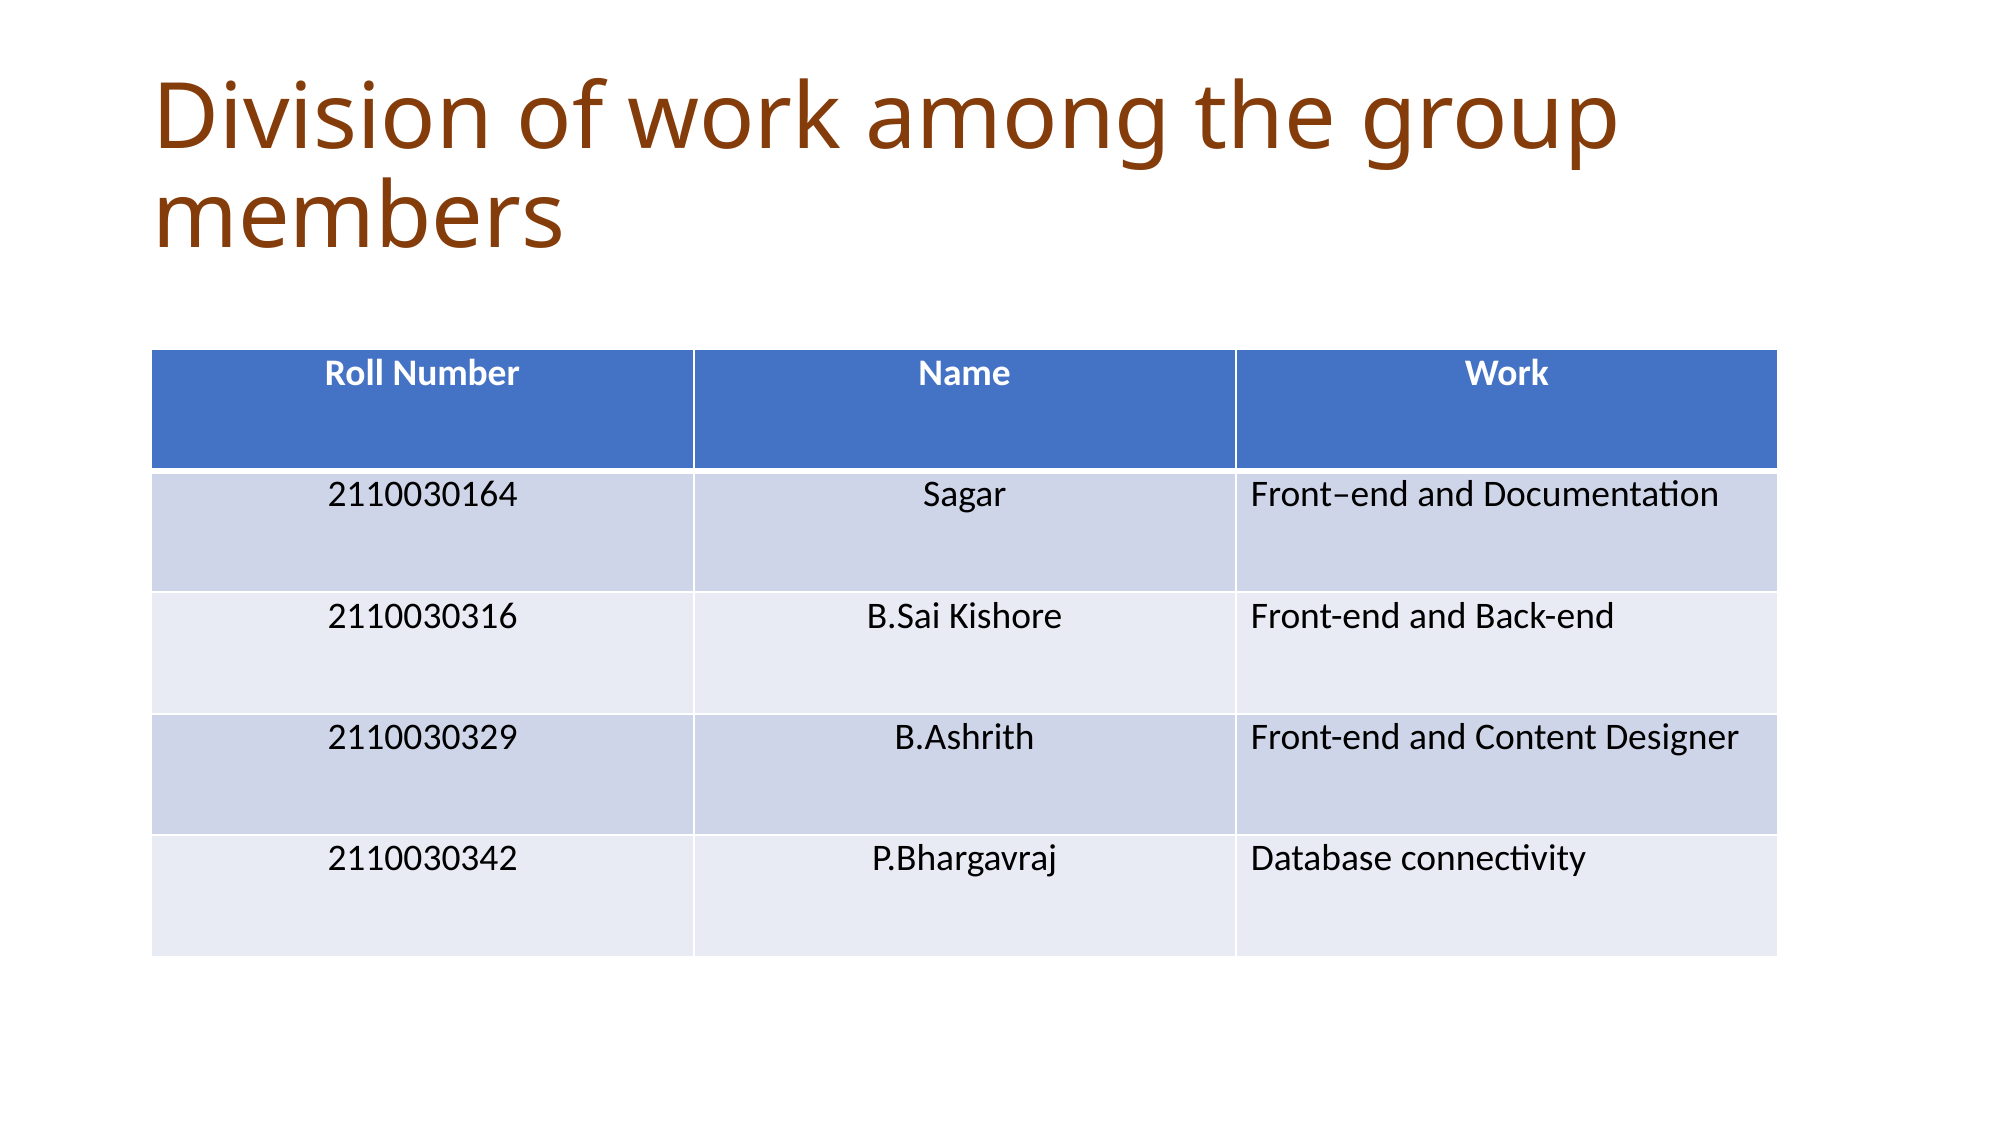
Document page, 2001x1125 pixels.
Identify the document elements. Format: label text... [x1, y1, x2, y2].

table_cell P.Bhargavraj [695, 836, 1235, 956]
table_cell B.Sai Kishore [695, 593, 1235, 713]
table_cell 2110030316 [152, 593, 693, 713]
table_cell Front–end and Documentation [1237, 474, 1777, 591]
table_header Work [1237, 350, 1777, 468]
table_cell 2110030164 [152, 474, 693, 591]
table_cell Front-end and Back-end [1237, 593, 1777, 713]
table_header Name [695, 350, 1235, 468]
table_cell Sagar [695, 474, 1235, 591]
table_cell Front-end and Content Designer [1237, 715, 1777, 834]
title Division of work among the group members [137, 59, 1863, 278]
table_cell 2110030342 [152, 836, 693, 956]
table_cell B.Ashrith [695, 715, 1235, 834]
table_cell 2110030329 [152, 715, 693, 834]
table_cell Database connectivity [1237, 836, 1777, 956]
table_header Roll Number [152, 350, 693, 468]
